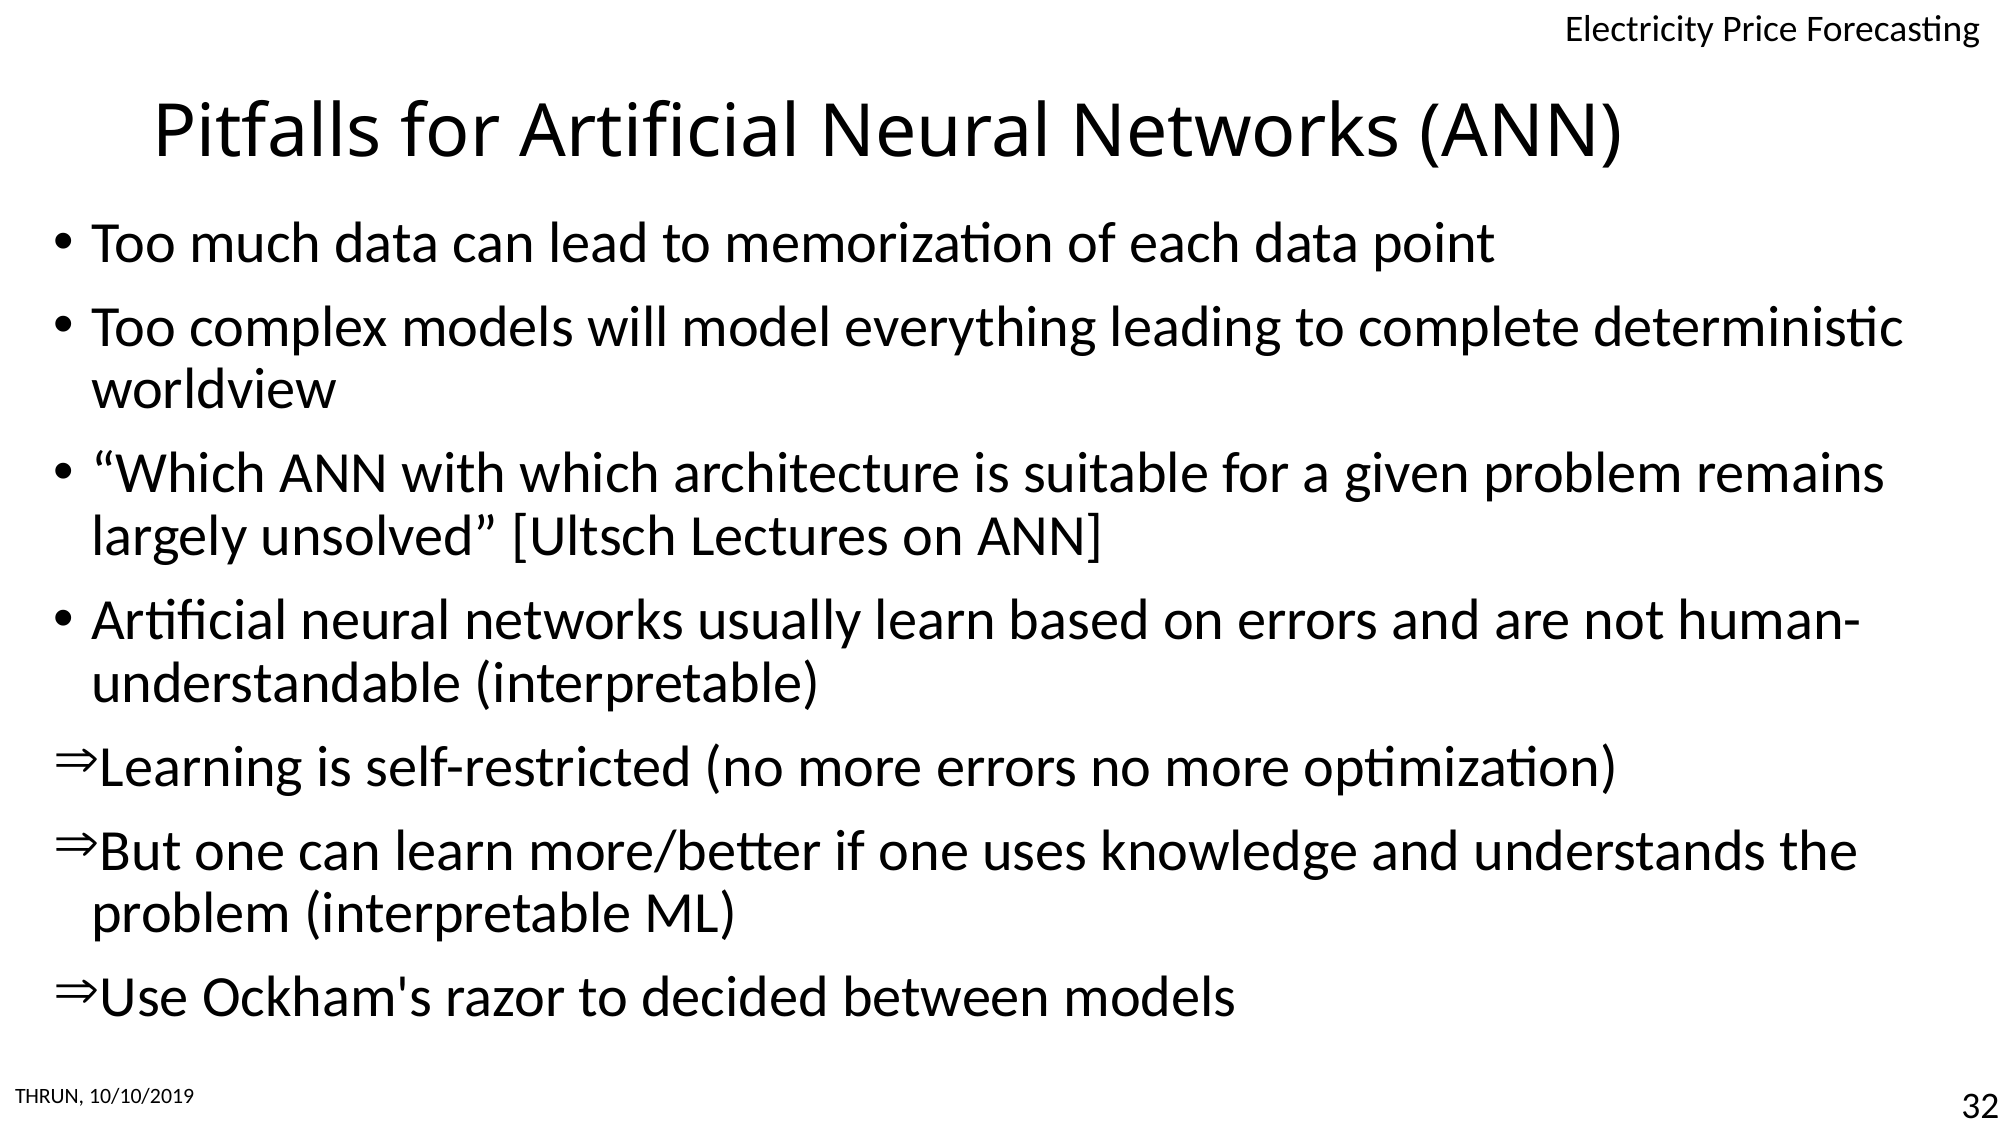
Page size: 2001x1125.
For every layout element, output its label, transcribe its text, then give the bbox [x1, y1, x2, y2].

list Too much data can lead to memorization of each data point Too complex models will model everything leading to complete deterministic worldview “Which ANN with which architecture is suitable for a given problem remains largely unsolved” [Ultsch Lectures on ANN] Artificial neural networks usually learn based on errors and are not human-understandable (interpretable) Learning is self-restricted (no more errors no more optimization) But one can learn more/better if one uses knowledge and understands the problem (interpretable ML) Use Ockham's razor to decided between models [38, 204, 1958, 1073]
title Pitfalls for Artificial Neural Networks (ANN) [137, 60, 1799, 204]
